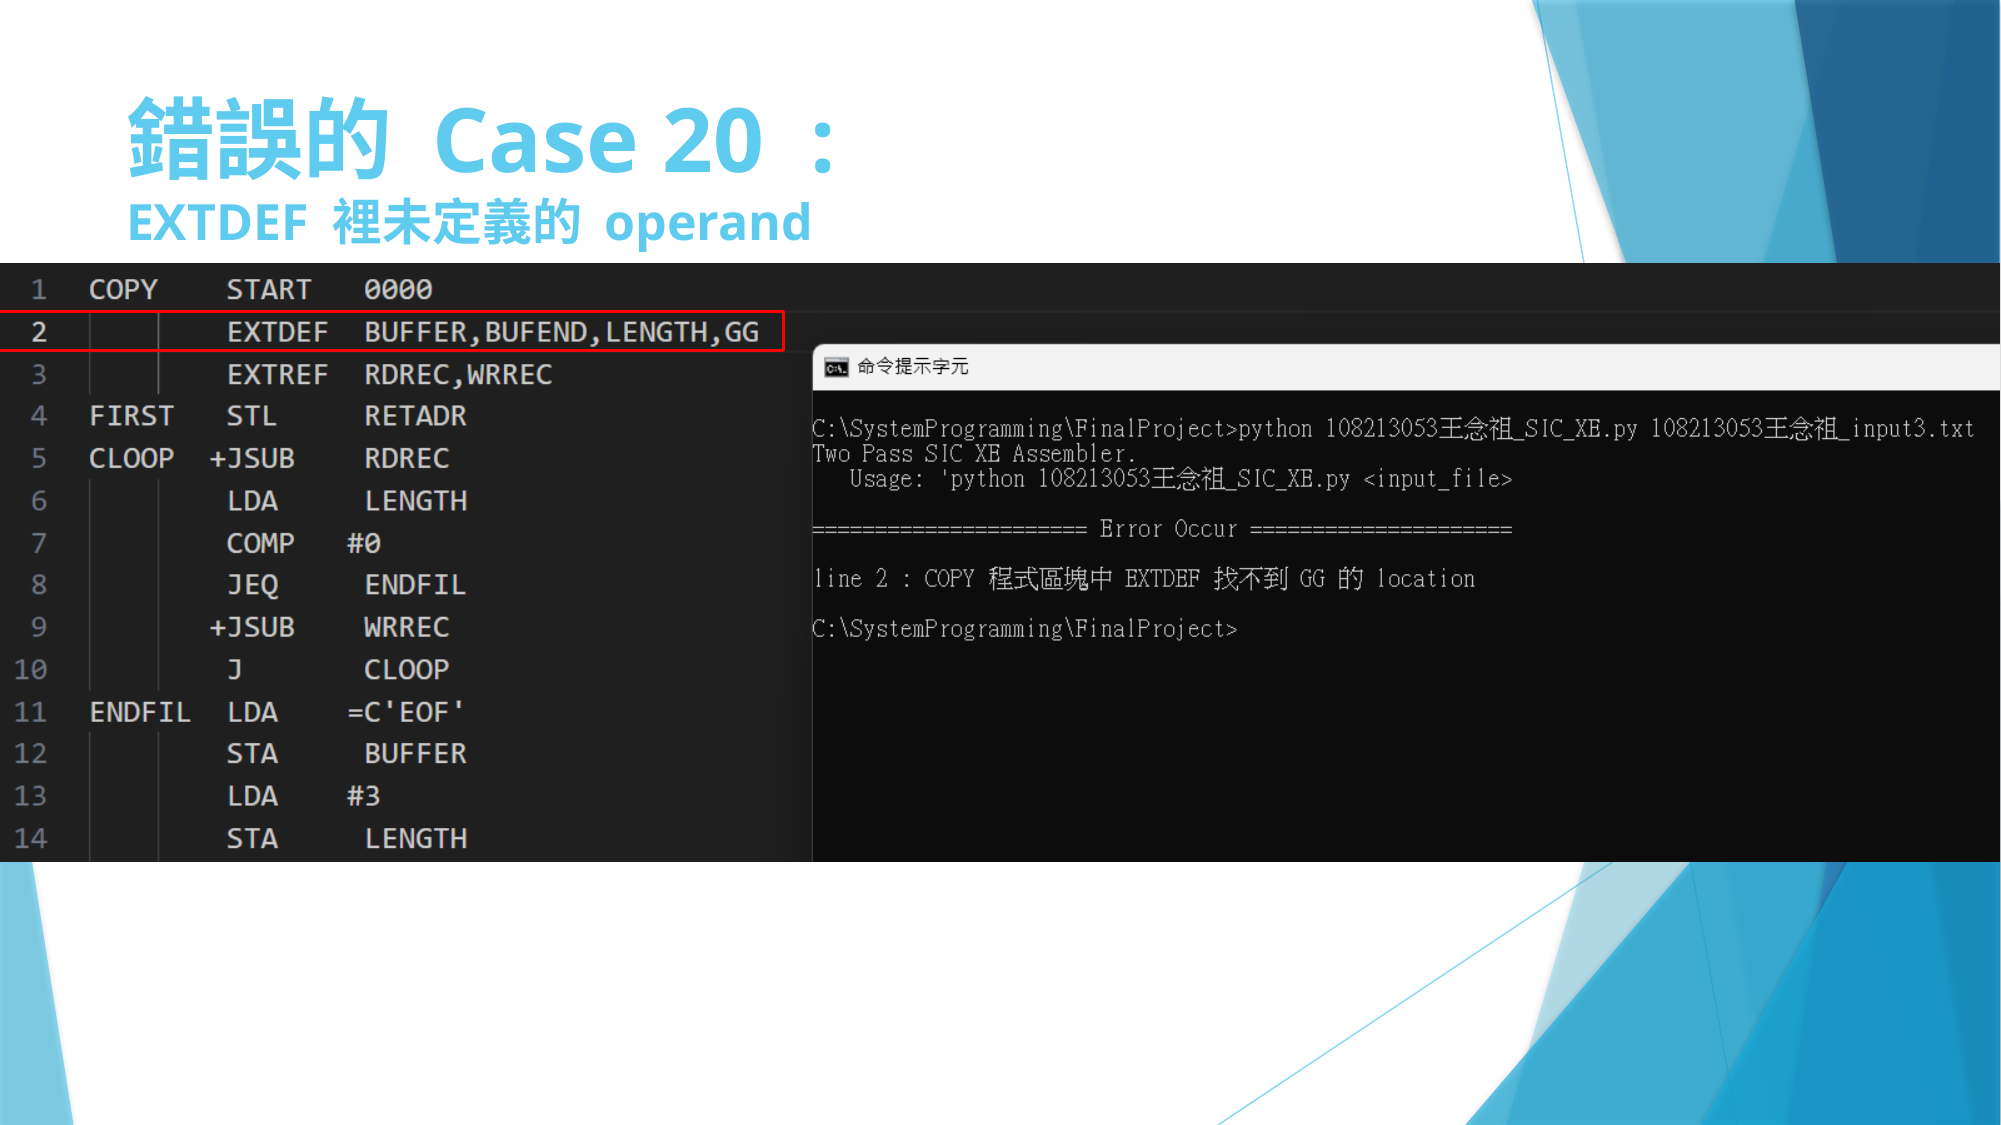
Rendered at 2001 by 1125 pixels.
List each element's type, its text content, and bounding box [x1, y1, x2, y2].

picture [0, 262, 2000, 863]
title 錯誤的 Case 20 : EXTDEF 裡未定義的 operand [111, 75, 1266, 259]
